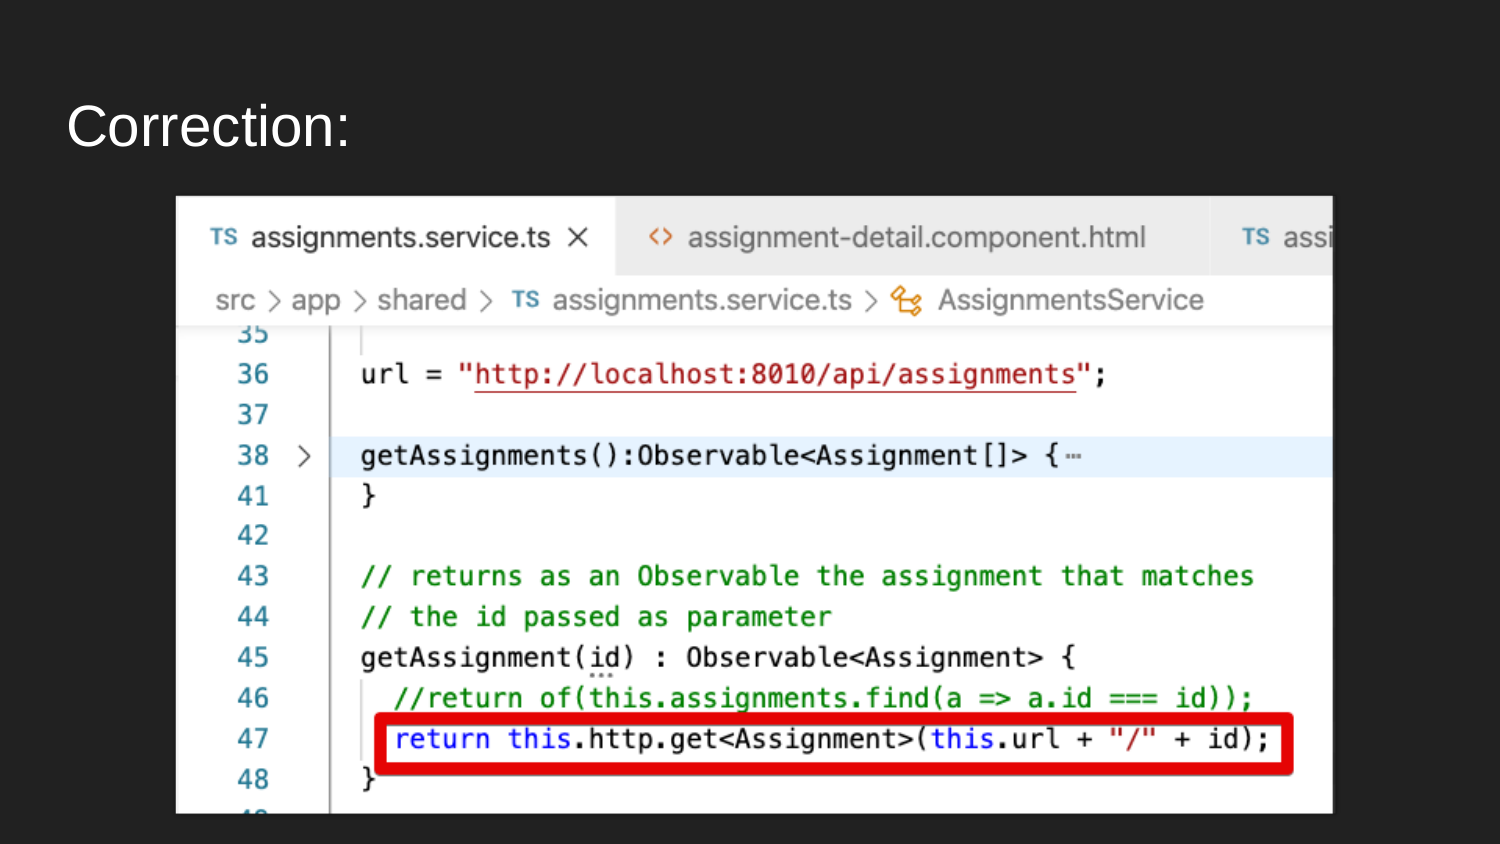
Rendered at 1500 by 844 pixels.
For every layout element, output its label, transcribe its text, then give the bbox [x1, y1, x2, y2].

title Correction: [51, 72, 1449, 167]
picture [168, 188, 1344, 823]
